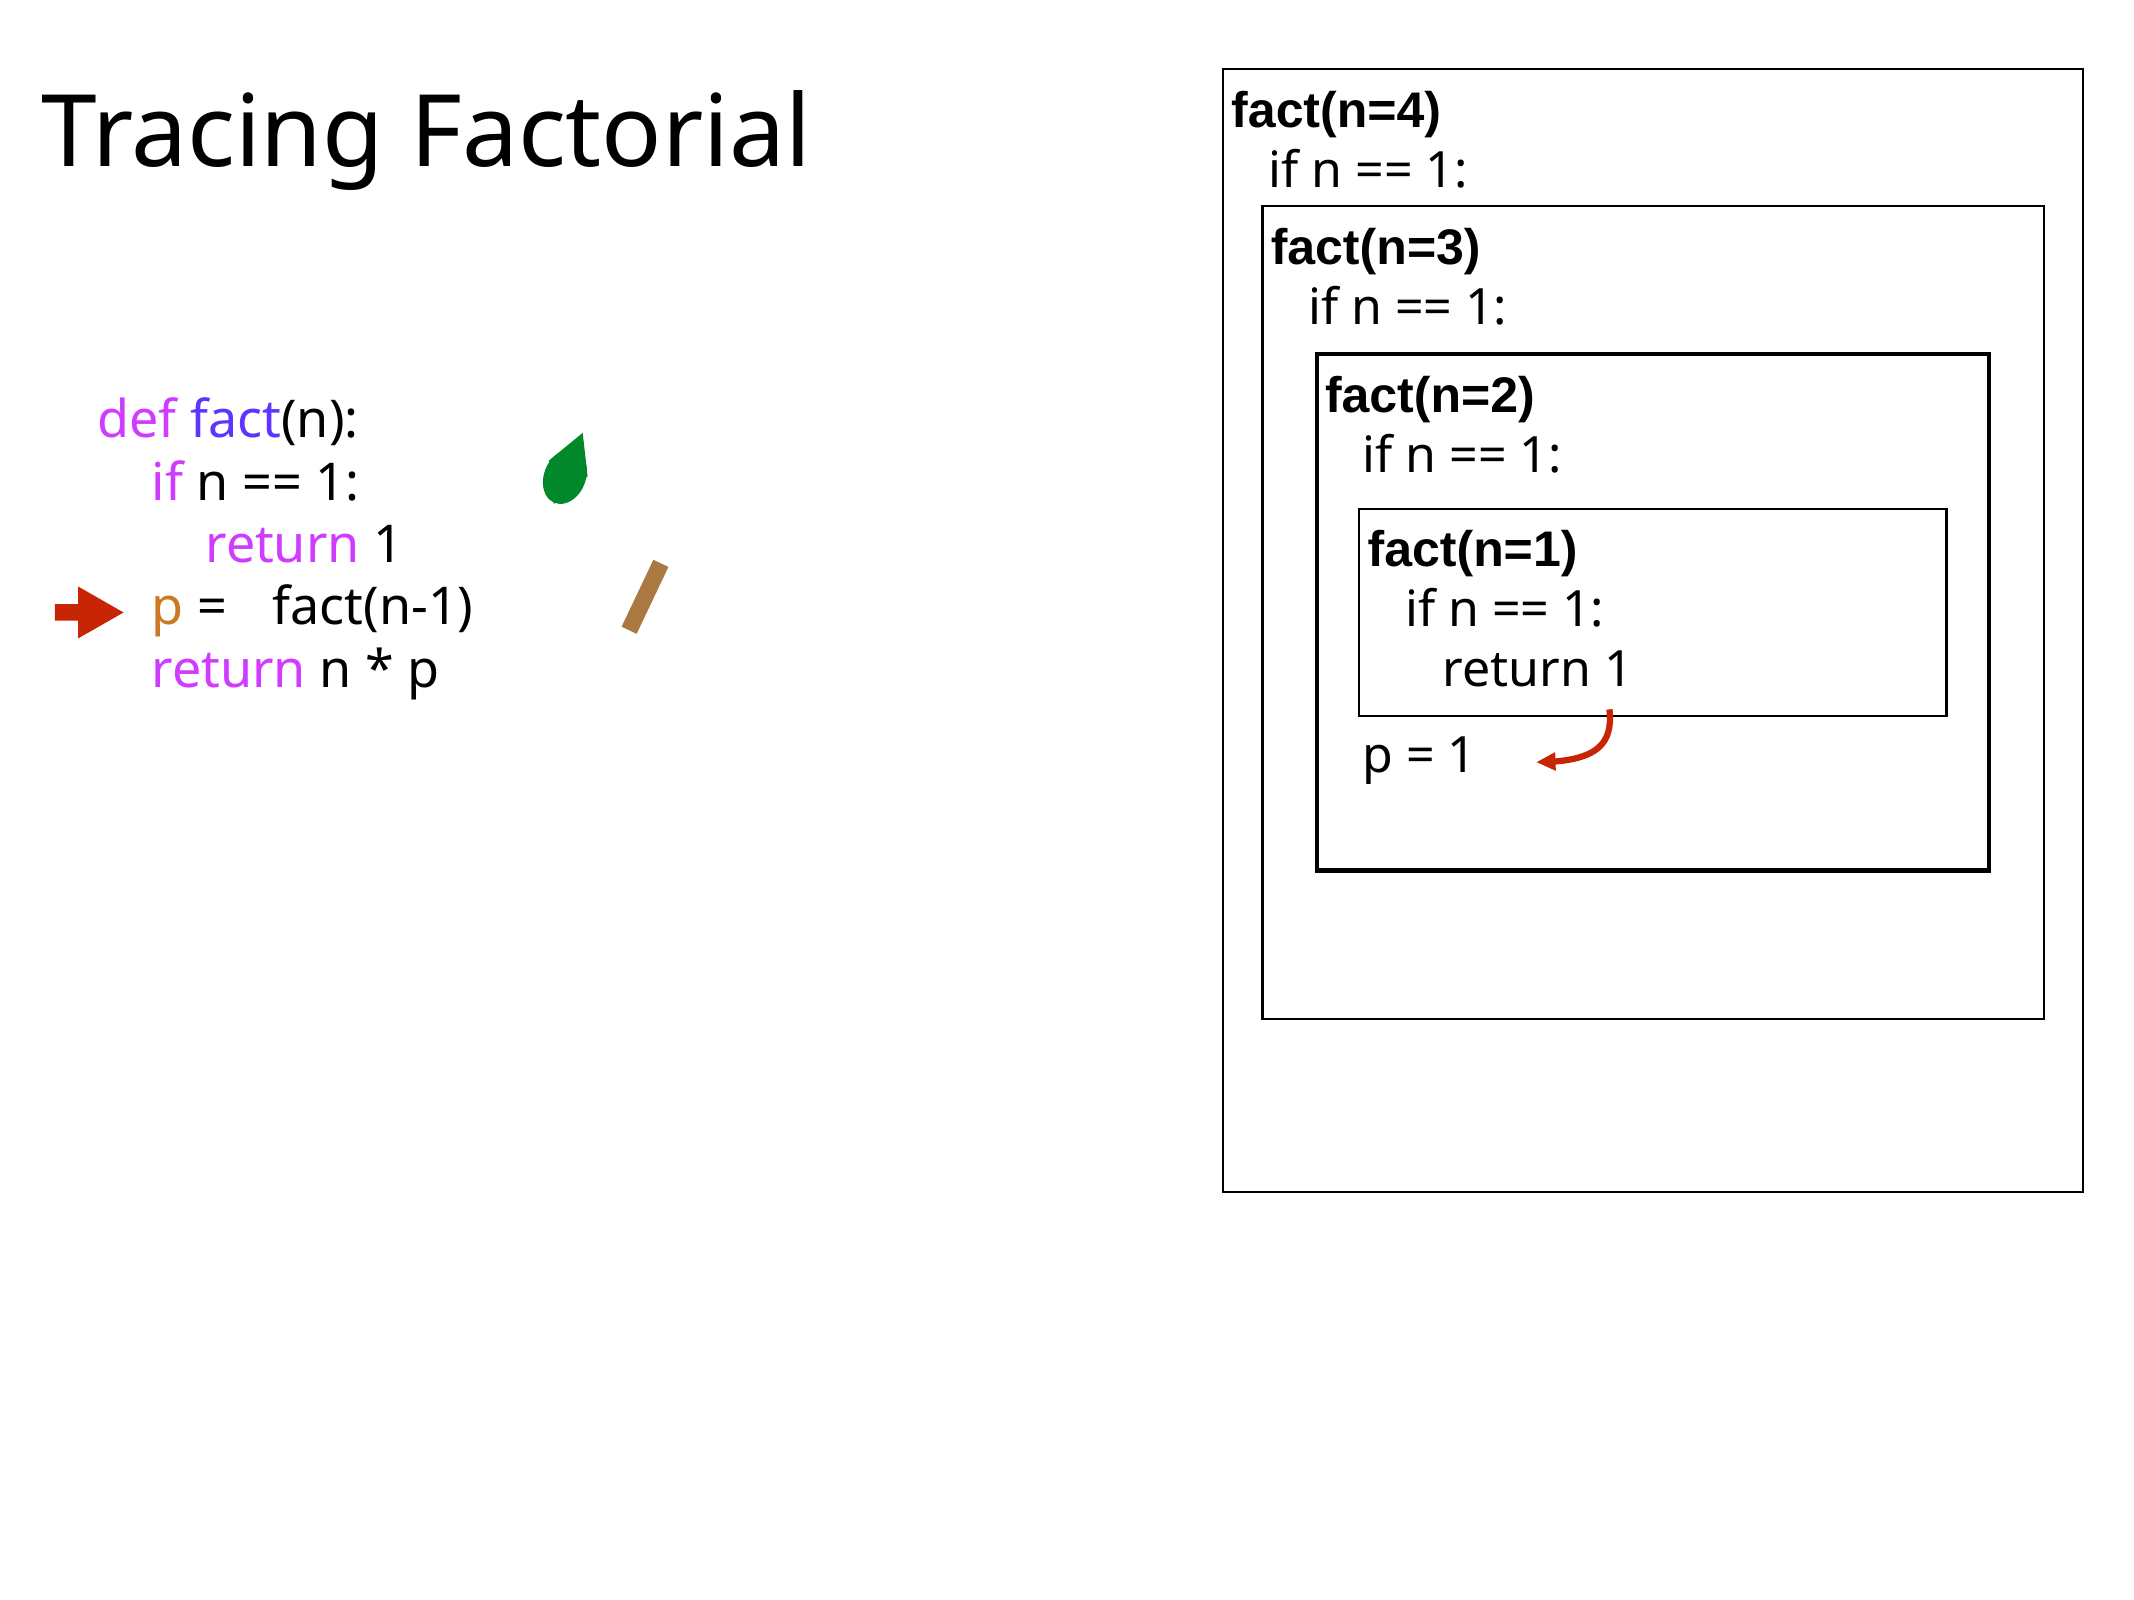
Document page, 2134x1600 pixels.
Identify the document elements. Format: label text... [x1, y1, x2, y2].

text_box fact(n=1) if n == 1: return 1 [1359, 508, 1947, 717]
text_box fact(n=4) if n == 1: [1222, 68, 2084, 1192]
text_box def fact(n): if n == 1: return 1 p = fact(n-1) return n * p [89, 377, 1115, 707]
text_box fact(n=3) if n == 1: [1262, 206, 2044, 1019]
text_box [54, 586, 124, 639]
text_box [1536, 709, 1611, 769]
text_box fact(n=2) if n == 1: p = 1 [1316, 354, 1990, 871]
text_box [547, 430, 590, 507]
title Tracing Factorial [33, 20, 1005, 233]
